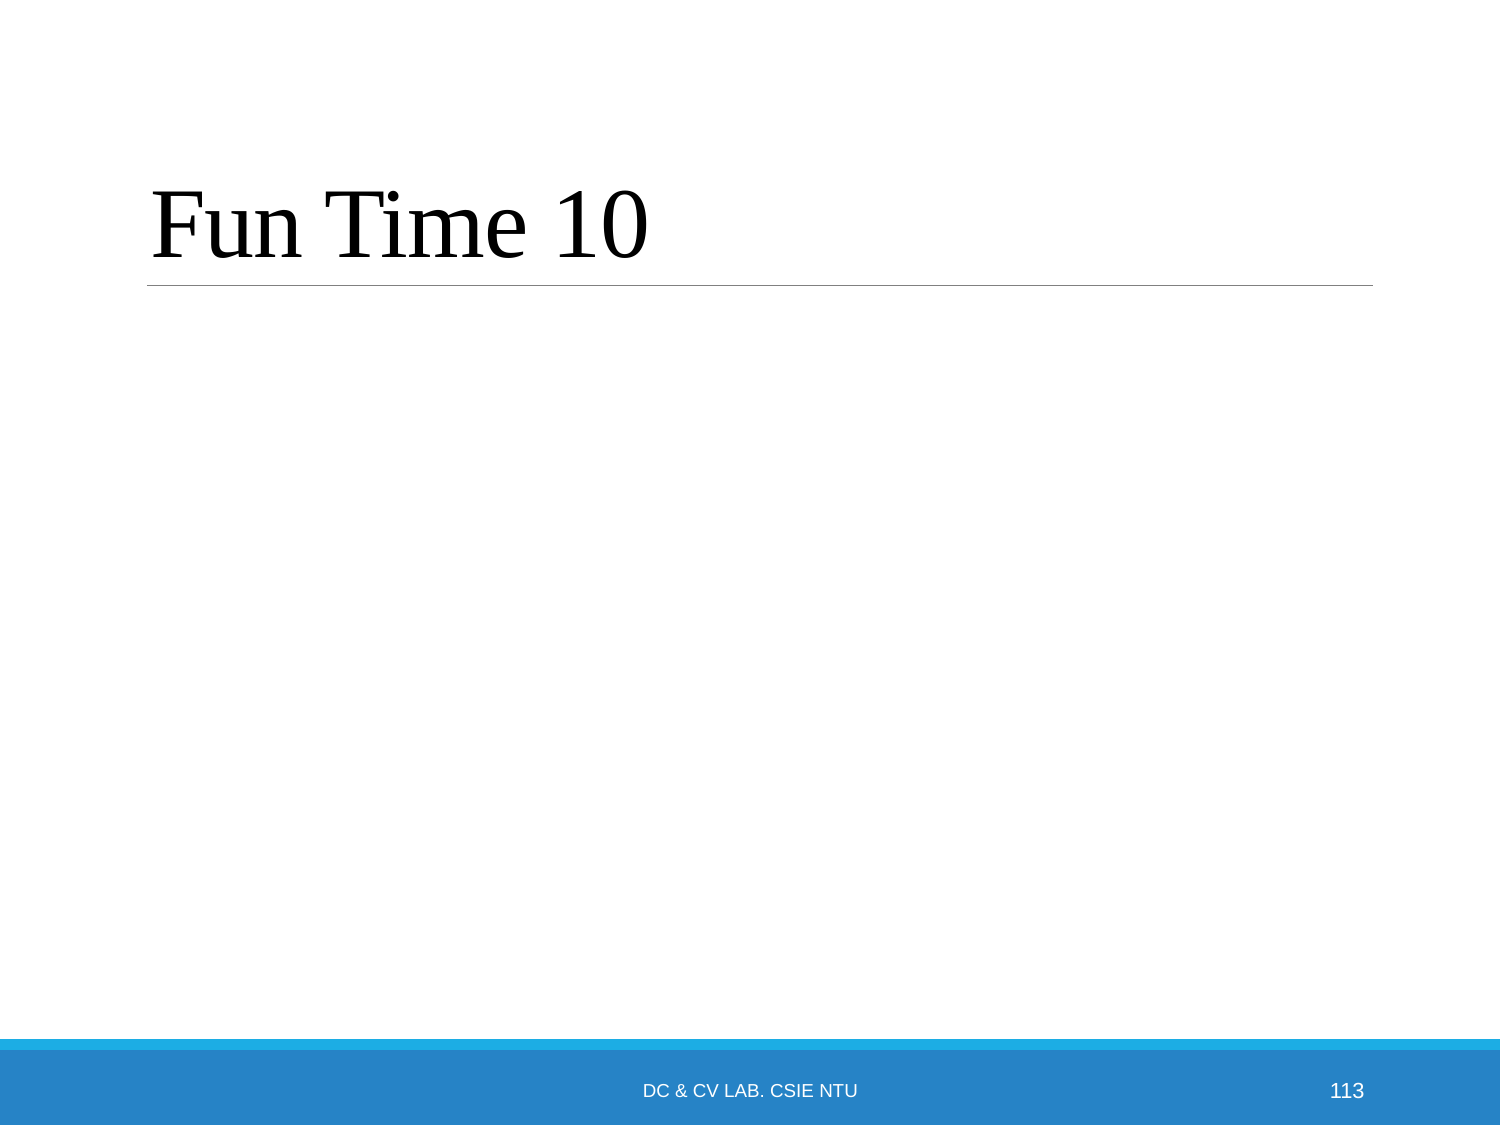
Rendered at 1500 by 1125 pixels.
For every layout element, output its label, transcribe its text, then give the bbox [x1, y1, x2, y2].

title Fun Time 10 [135, 47, 1373, 285]
slide_number 113 [1218, 1059, 1380, 1120]
footer DC & CV Lab. CSIE NTU [453, 1059, 1047, 1120]
